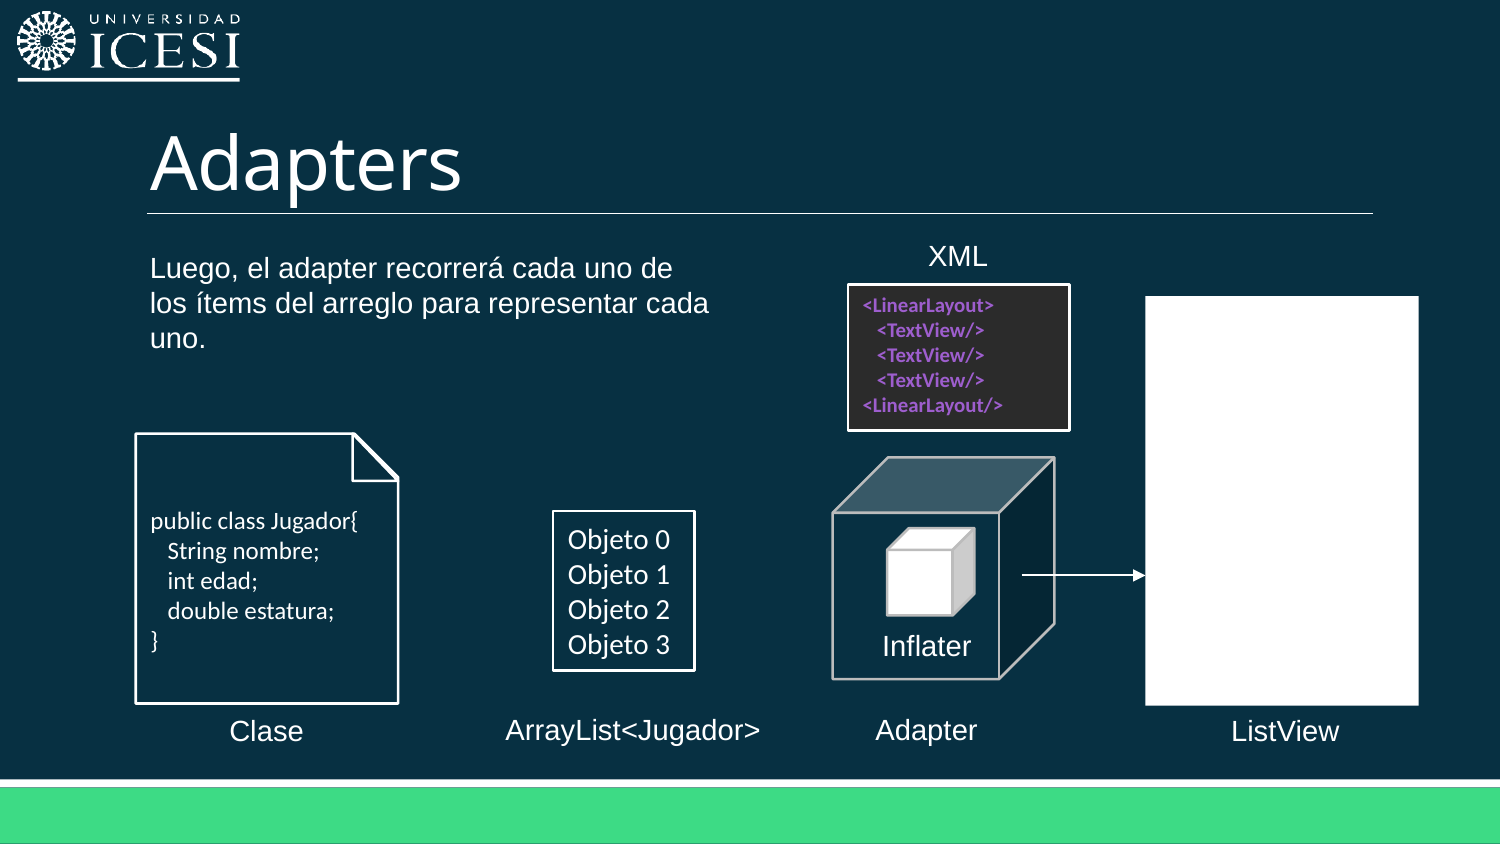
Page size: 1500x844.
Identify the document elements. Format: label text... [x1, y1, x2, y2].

text_box [1144, 295, 1420, 707]
text_box Adapter [860, 703, 993, 754]
text_box XML [913, 229, 1003, 280]
text_box [831, 456, 1056, 681]
text_box ArrayList<Jugador> [490, 703, 776, 754]
text_box ListView [1216, 704, 1355, 755]
text_box Luego, el adapter recorrerá cada uno de los ítems del arreglo para representar cada uno. [134, 241, 727, 362]
text_box [351, 432, 400, 483]
text_box Objeto 0 Objeto 1 Objeto 2 Objeto 3 [552, 510, 696, 672]
text_box <LinearLayout> <TextView/> <TextView/> <TextView/> <LinearLayout/> [847, 283, 1071, 432]
text_box [885, 526, 976, 617]
title Adapters [135, 35, 1373, 214]
text_box public class Jugador{ String nombre; int edad; double estatura; } [134, 432, 400, 705]
text_box Clase [214, 704, 320, 755]
text_box Inflater [850, 619, 1004, 670]
picture [17, 11, 241, 82]
